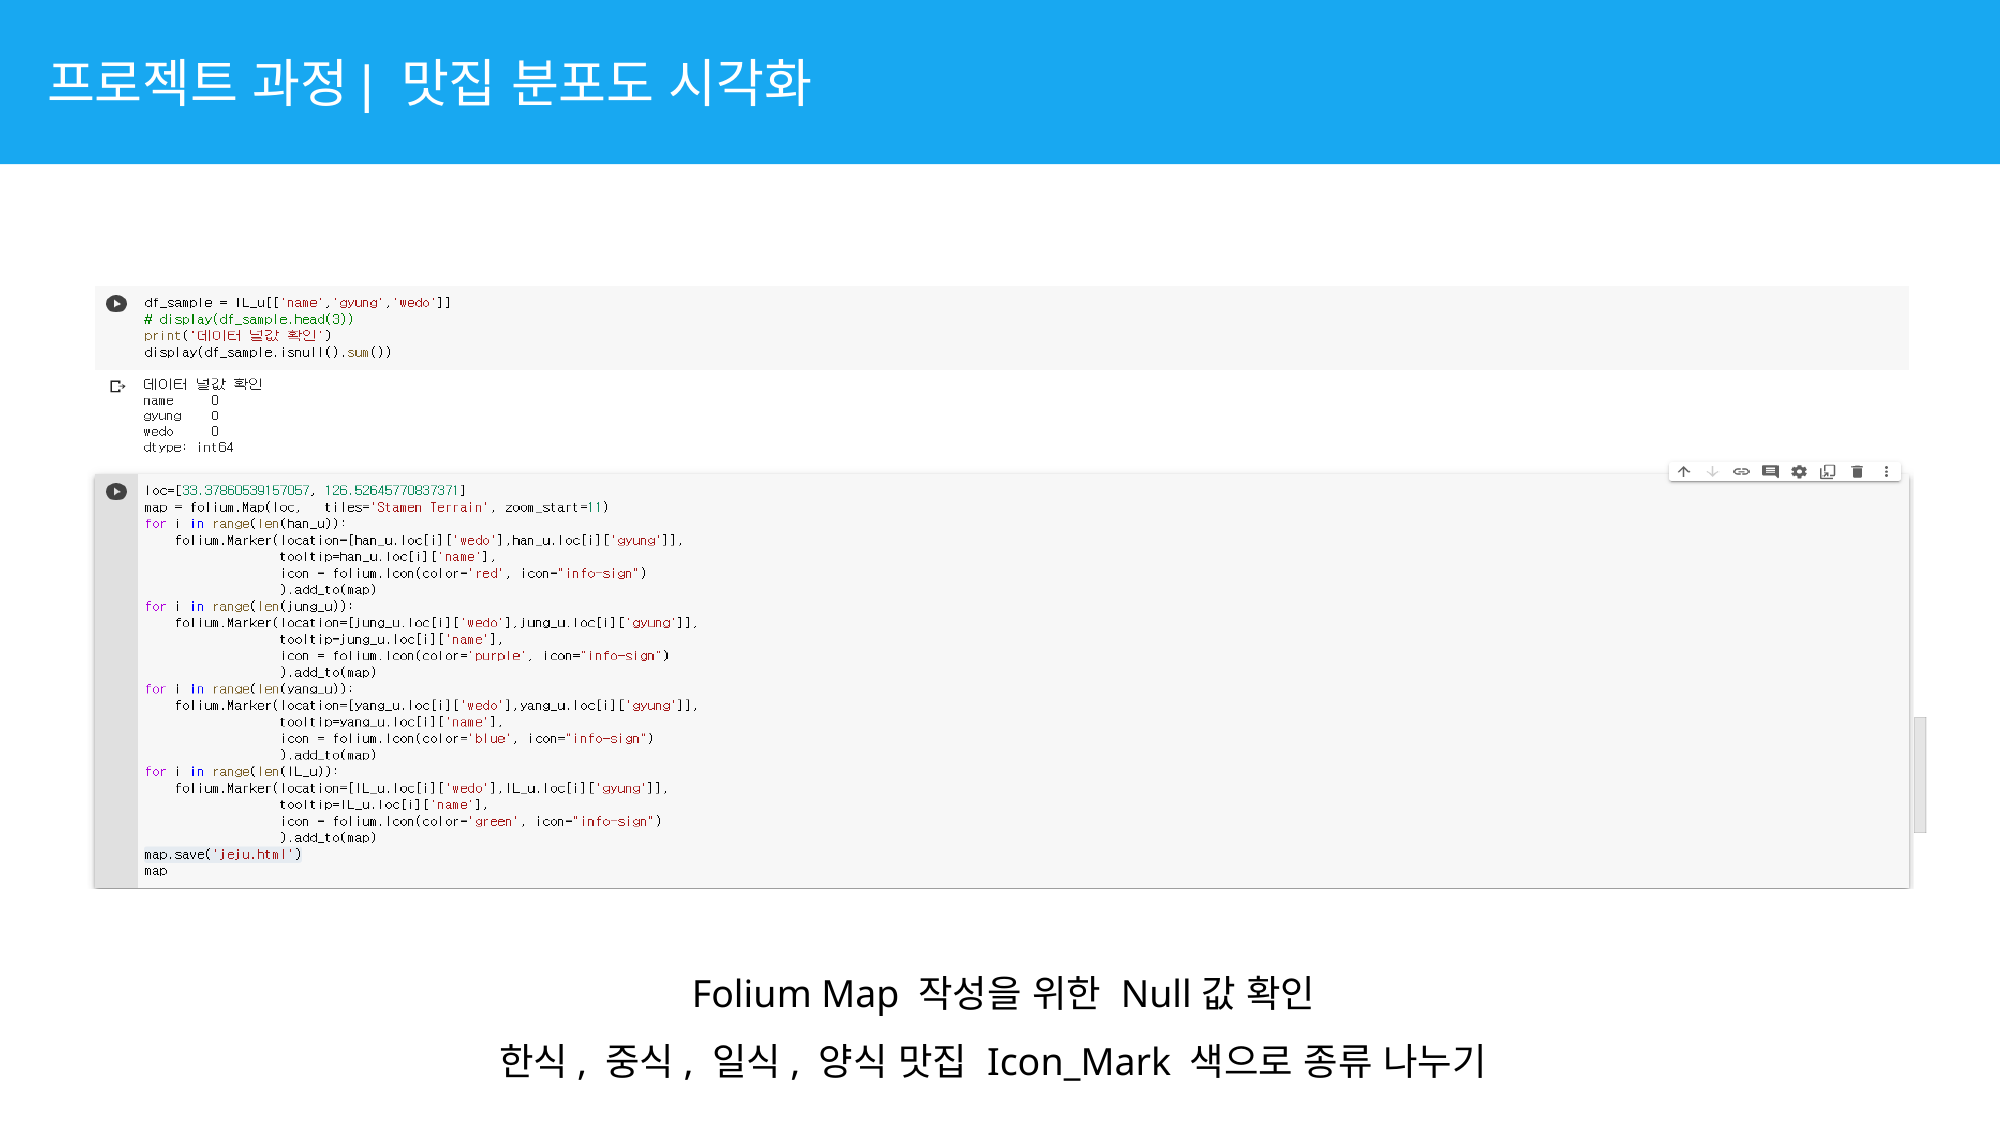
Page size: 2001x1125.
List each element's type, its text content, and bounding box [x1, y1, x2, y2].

text_box [0, 0, 2000, 165]
picture [87, 276, 1927, 890]
text_box 프로젝트 과정| 맛집 분포도 시각화 [32, 42, 1058, 121]
text_box Folium Map 작성을 위한 Null값 확인 한식, 중식, 일식, 양식 맛집 Icon_Mark 색으로 종류 나누기 [110, 940, 1907, 1091]
